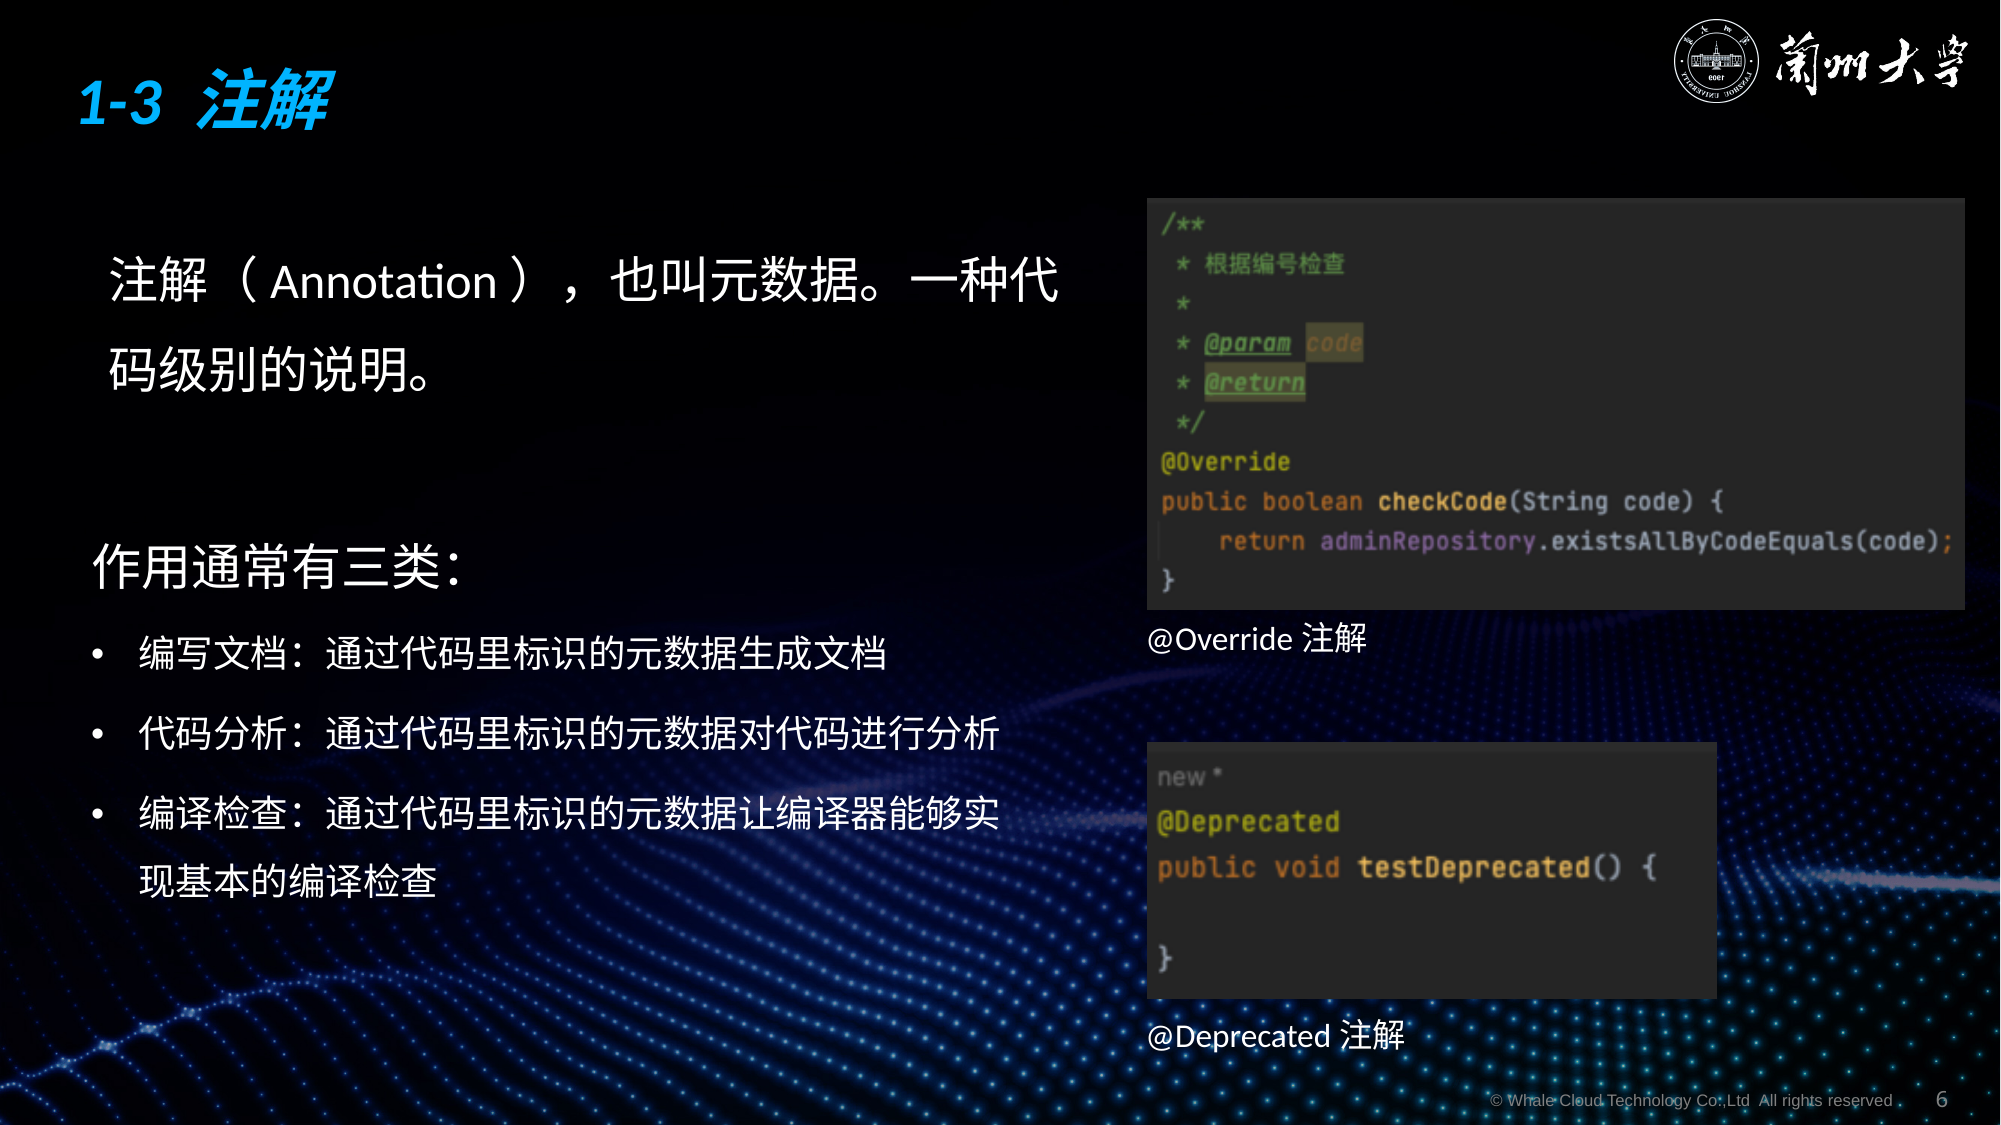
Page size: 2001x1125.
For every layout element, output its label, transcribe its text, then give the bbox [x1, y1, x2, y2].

list 注解（Annotation），也叫元数据。一种代码级别的说明。 [107, 218, 1092, 483]
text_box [1130, 198, 2000, 666]
picture [0, 0, 2001, 1125]
text_box 作用通常有三类： 编写文档：通过代码里标识的元数据生成文档 代码分析：通过代码里标识的元数据对代码进行分析 编译检查：通过代码里标识的元数据让编译器能够实现基本的编译检查 [91, 535, 1021, 800]
title 1-3 注解 [73, 57, 1530, 167]
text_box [1130, 742, 2000, 1063]
